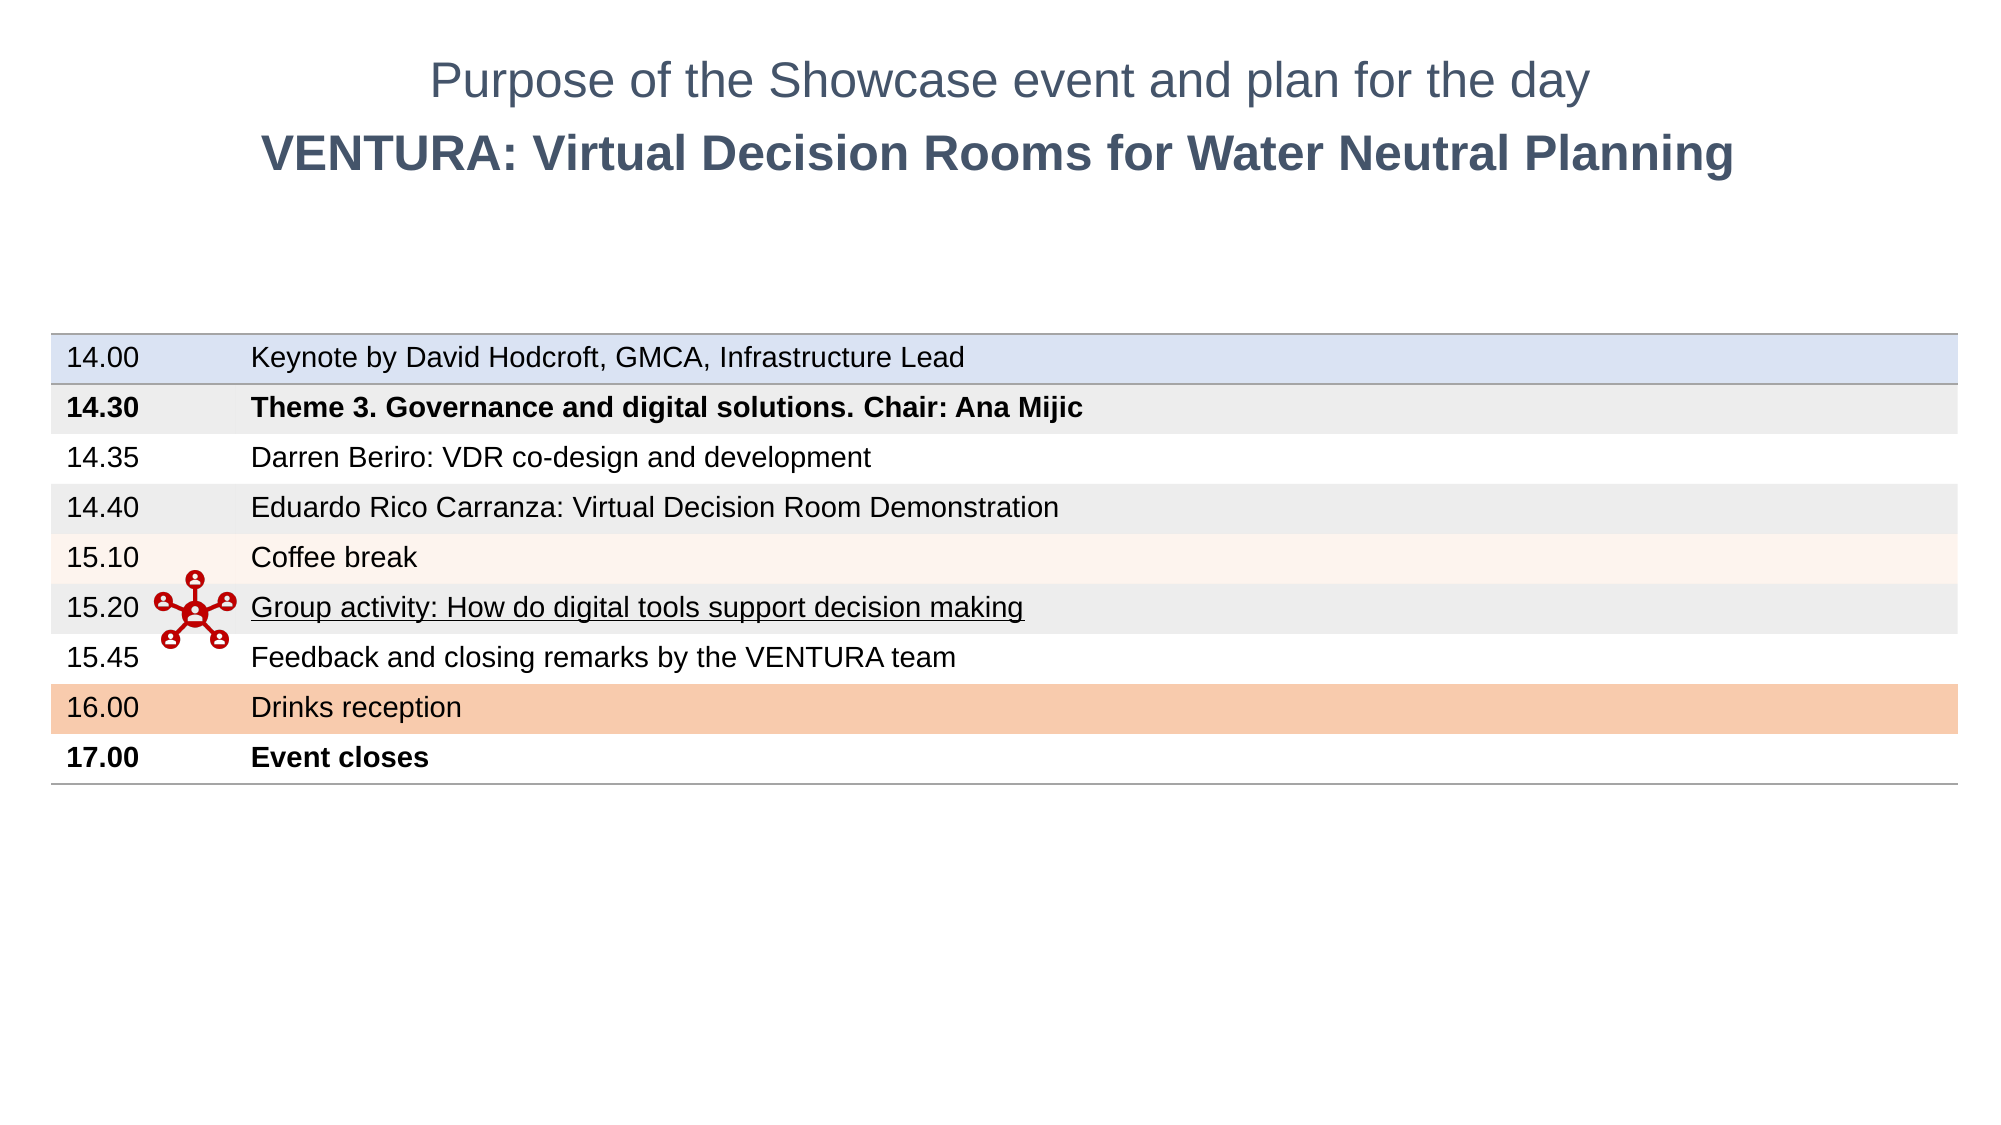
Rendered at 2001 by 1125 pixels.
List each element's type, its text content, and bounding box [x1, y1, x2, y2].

table_cell 15.20 [51, 584, 145, 634]
table_cell 16.00 [51, 684, 236, 734]
table_cell 15.10 [51, 534, 236, 584]
table_cell 14.30 [51, 385, 236, 434]
table_cell Theme 3. Governance and digital solutions. Chair: Ana Mijic [236, 385, 1958, 434]
table_cell Drinks reception [236, 684, 1958, 734]
table_cell 14.40 [51, 484, 236, 534]
picture [145, 558, 247, 661]
table_header Keynote by David Hodcroft, GMCA, Infrastructure Lead [236, 335, 1958, 383]
table_cell Feedback and closing remarks by the VENTURA team [236, 634, 1958, 684]
table_cell Group activity: How do digital tools support decision making [247, 584, 1958, 634]
table_cell Eduardo Rico Carranza: Virtual Decision Room Demonstration [236, 484, 1958, 534]
table_cell 15.45 [51, 634, 236, 684]
table_cell Coffee break [236, 534, 1958, 584]
text_box Purpose of the Showcase event and plan for the day [63, 40, 1958, 116]
text_box VENTURA: Virtual Decision Rooms for Water Neutral Planning [181, 113, 1816, 188]
table_cell 17.00 [51, 734, 236, 783]
table_header 14.00 [51, 335, 236, 383]
table_cell Darren Beriro: VDR co-design and development [236, 434, 1958, 484]
table_cell Event closes [236, 734, 1958, 783]
table_cell 14.35 [51, 434, 236, 484]
